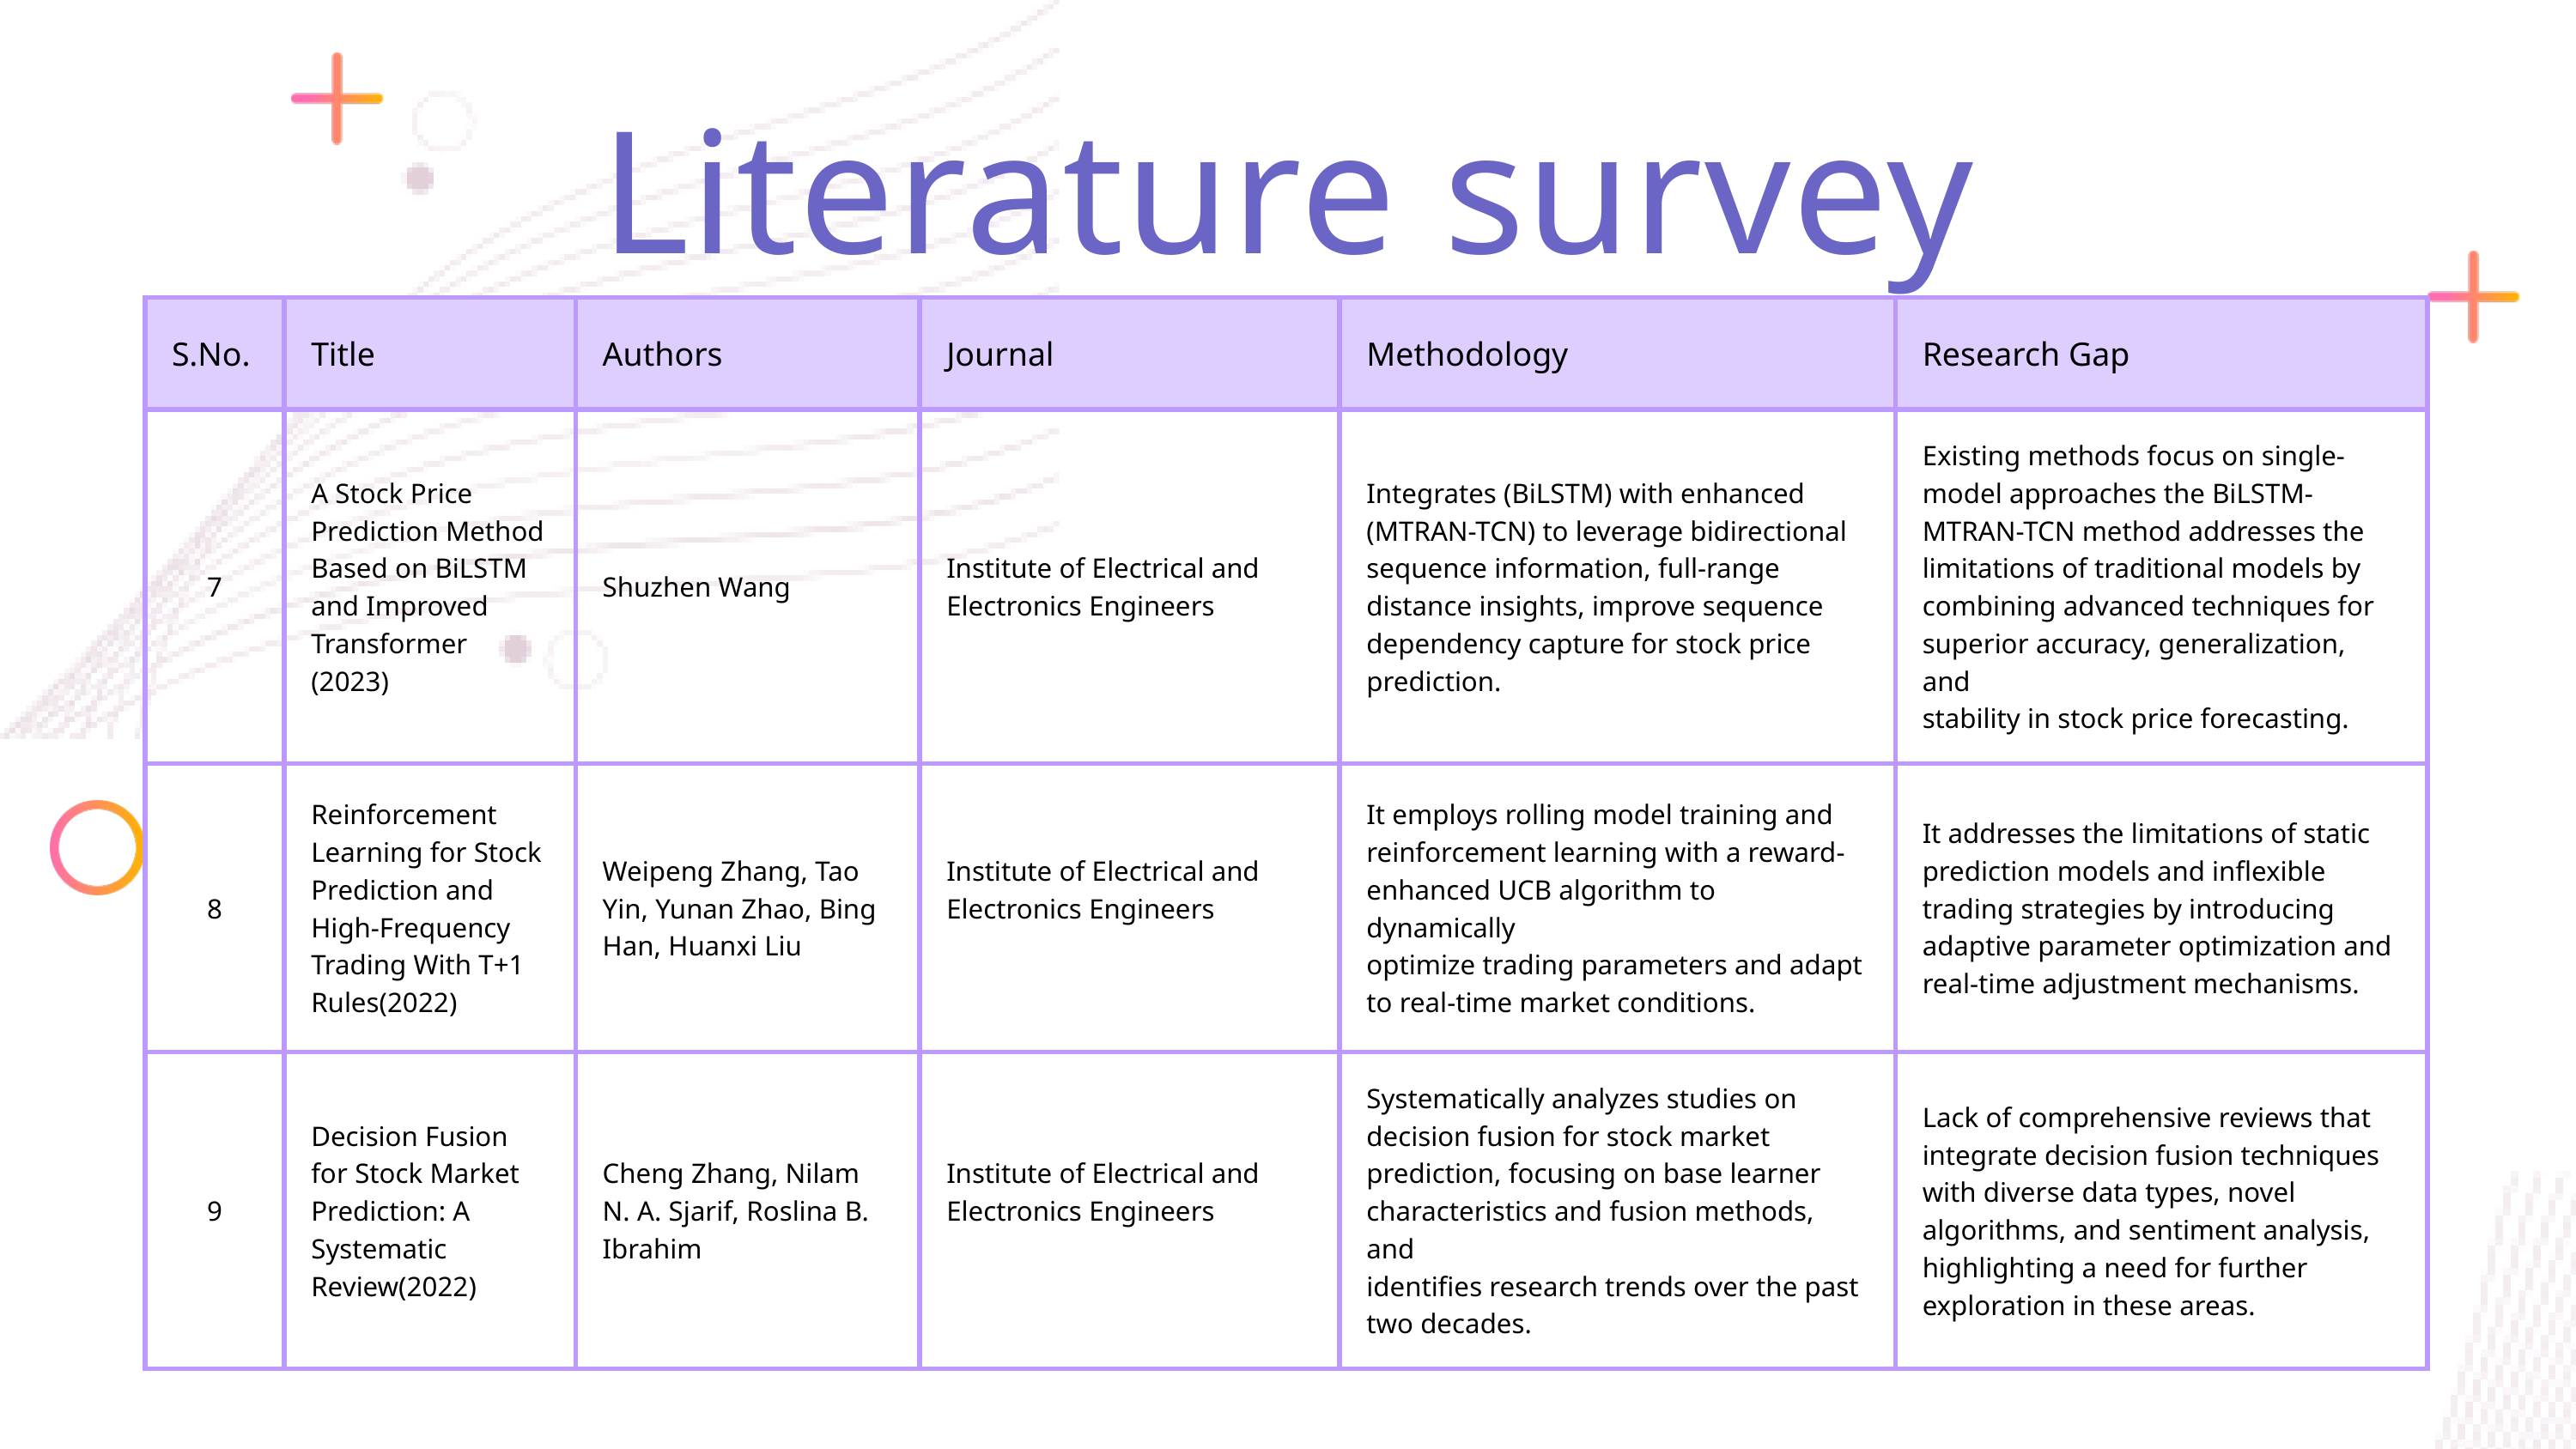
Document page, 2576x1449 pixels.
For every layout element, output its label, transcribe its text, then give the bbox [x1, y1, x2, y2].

table_cell Institute of Electrical and Electronics Engineers [922, 412, 1337, 761]
table_header Methodology [1342, 300, 1893, 407]
table_cell Reinforcement Learning for Stock Prediction and High-Frequency Trading With T+1 Rules(2022) [287, 766, 574, 1050]
table_cell Systematically analyzes studies on decision fusion for stock market prediction, focusing on base learner characteristics and fusion methods, and identifies research trends over the past two decades. [1342, 1054, 1893, 1367]
table_cell 7 [148, 412, 282, 761]
table_header Journal [922, 300, 1337, 407]
table_header Authors [578, 300, 917, 407]
table_header Title [287, 300, 574, 407]
table_cell A Stock Price Prediction Method Based on BiLSTM and Improved Transformer (2023) [287, 412, 574, 761]
table_cell Cheng Zhang, Nilam N. A. Sjarif, Roslina B. Ibrahim [578, 1054, 917, 1367]
table_header Research Gap [1898, 300, 2425, 407]
text_box [291, 52, 384, 145]
text_box [0, 0, 1060, 739]
table_cell Institute of Electrical and Electronics Engineers [922, 766, 1337, 1050]
table_cell Existing methods focus on single- model approaches the BiLSTM- MTRAN-TCN method addresses the limitations of traditional models by combining advanced techniques for superior accuracy, generalization, and stability in stock price forecasting. [1898, 412, 2425, 761]
text_box [1230, 1171, 2576, 1449]
table_cell Weipeng Zhang, Tao Yin, Yunan Zhao, Bing Han, Huanxi Liu [578, 766, 917, 1050]
table_cell It addresses the limitations of static prediction models and inflexible trading strategies by introducing adaptive parameter optimization and real-time adjustment mechanisms. [1898, 766, 2425, 1050]
table_header S.No. [148, 300, 282, 407]
text_box [2427, 251, 2520, 344]
text_box Literature survey [337, 135, 2239, 288]
text_box [50, 800, 143, 895]
table_cell Decision Fusion for Stock Market Prediction: A Systematic Review(2022) [287, 1054, 574, 1367]
table_cell Institute of Electrical and Electronics Engineers [922, 1054, 1337, 1367]
table_cell It employs rolling model training and reinforcement learning with a reward- enhanced UCB algorithm to dynamically optimize trading parameters and adapt to real-time market conditions. [1342, 766, 1893, 1050]
table_cell 8 [148, 766, 282, 1050]
table_cell Shuzhen Wang [578, 412, 917, 761]
table_cell Integrates (BiLSTM) with enhanced (MTRAN-TCN) to leverage bidirectional sequence information, full-range distance insights, improve sequence dependency capture for stock price prediction. [1342, 412, 1893, 761]
table_cell 9 [148, 1054, 282, 1367]
table_cell Lack of comprehensive reviews that integrate decision fusion techniques with diverse data types, novel algorithms, and sentiment analysis, highlighting a need for further exploration in these areas. [1898, 1054, 2425, 1367]
